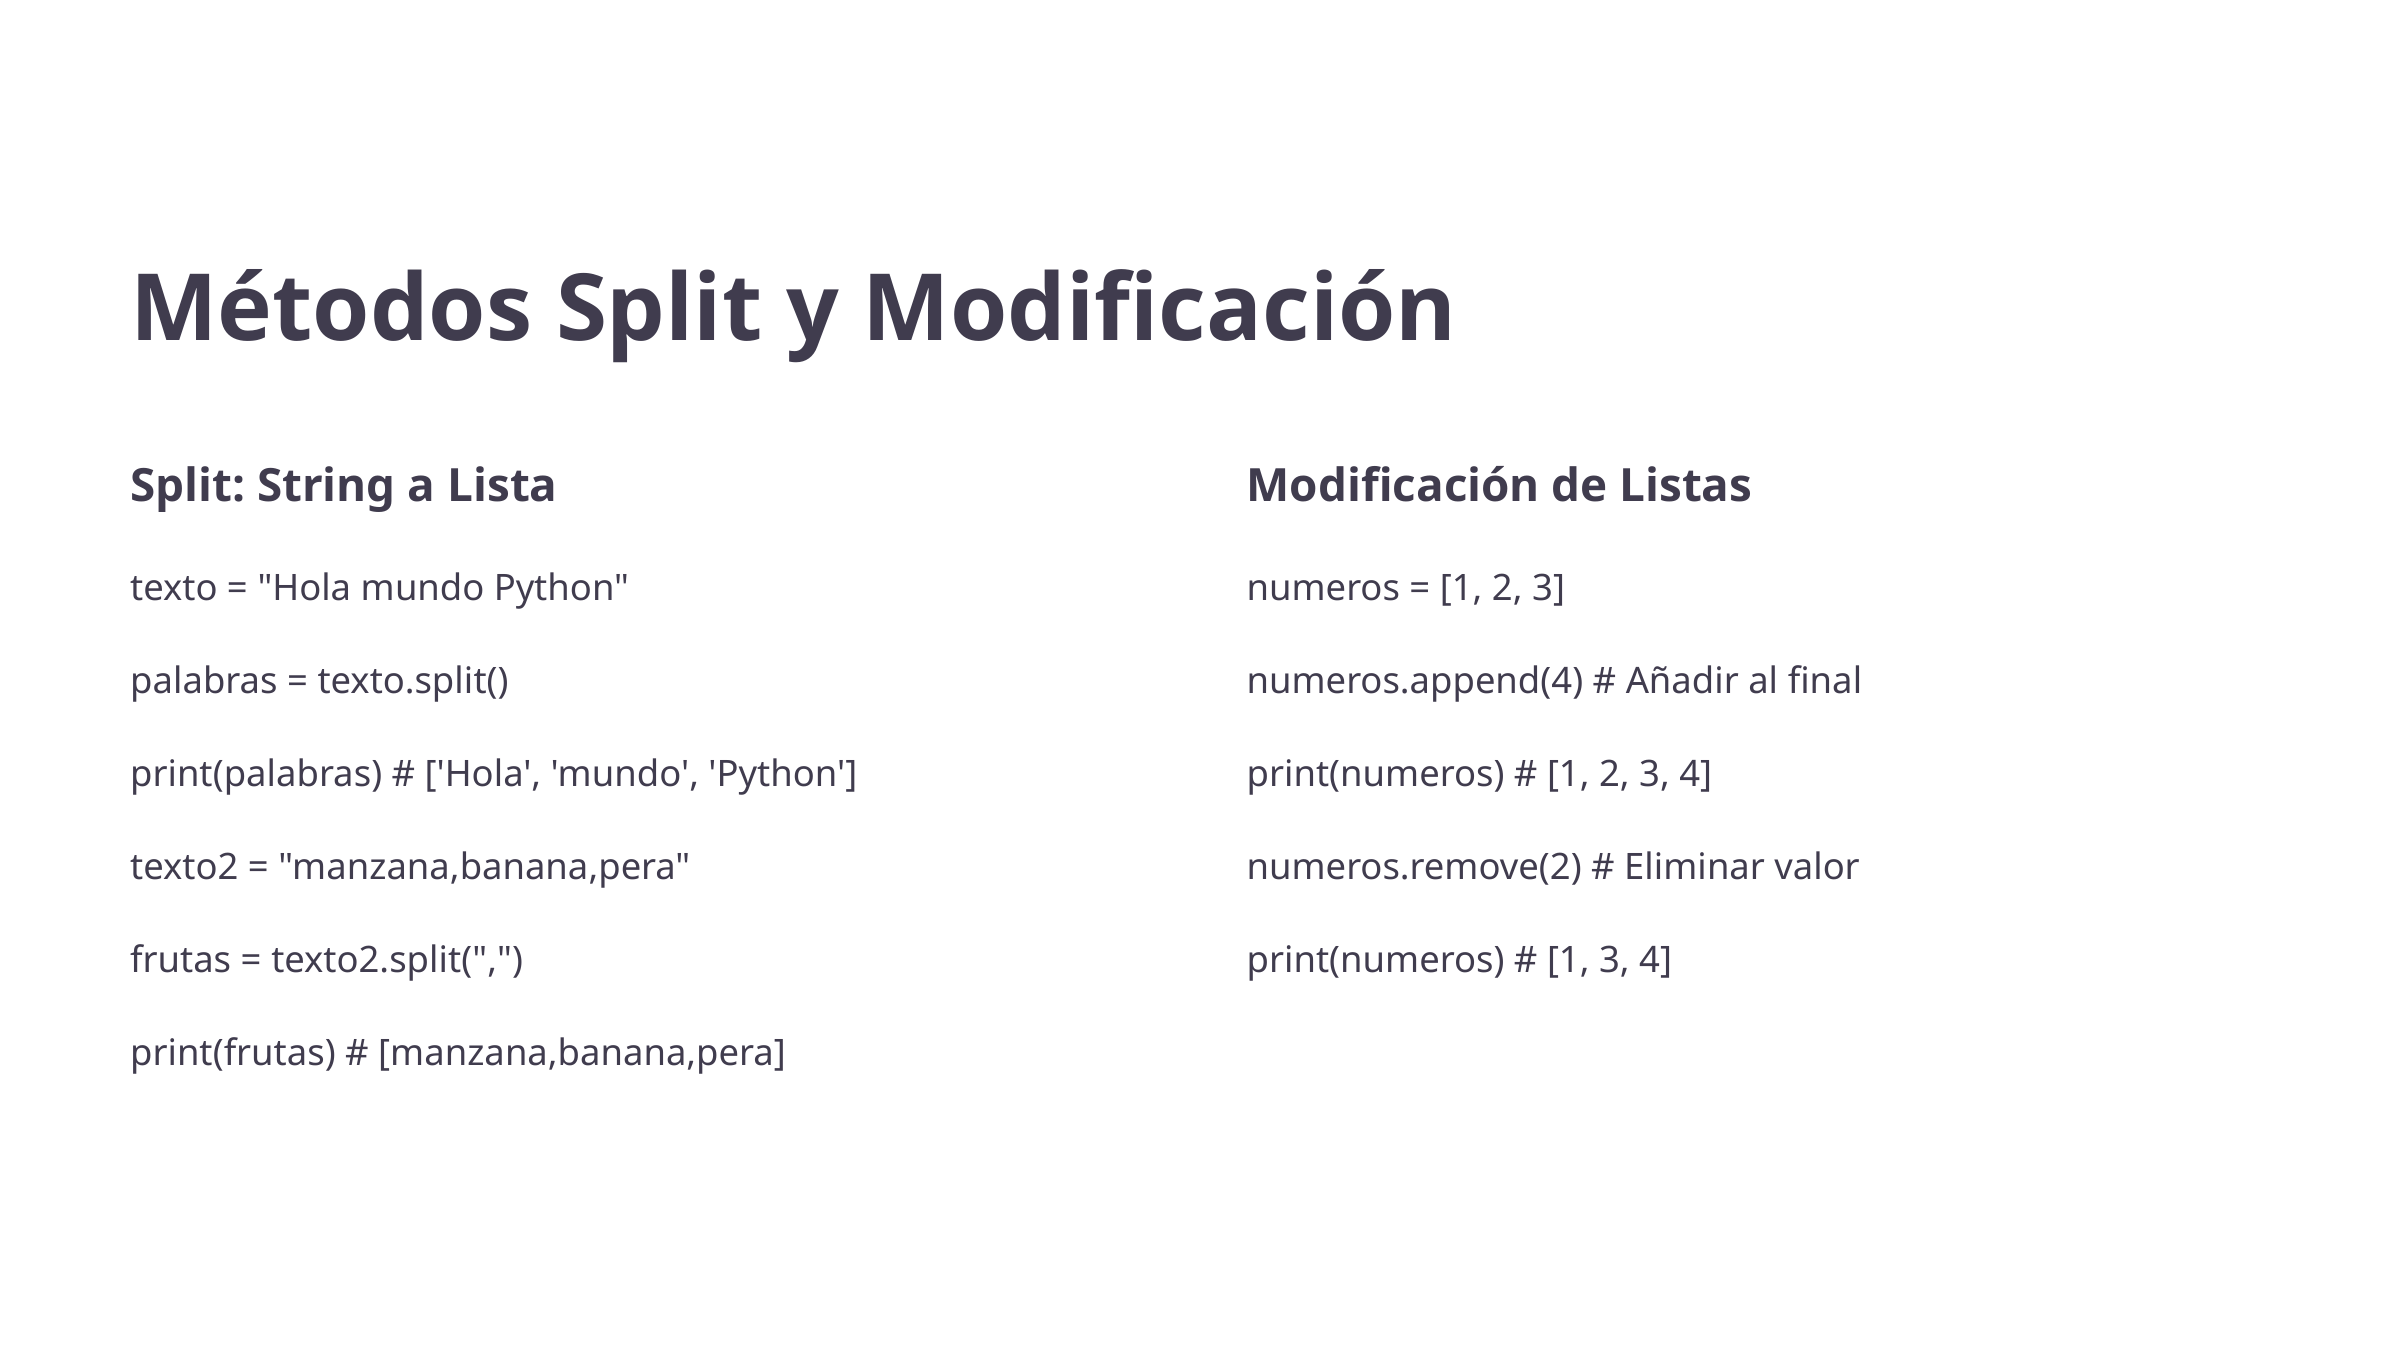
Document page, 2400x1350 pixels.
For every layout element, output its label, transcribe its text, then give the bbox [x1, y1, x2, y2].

text_box print(frutas) # [manzana,banana,pera] [130, 1013, 1155, 1073]
text_box numeros.append(4) # Añadir al final [1246, 641, 2271, 701]
text_box numeros.remove(2) # Eliminar valor [1246, 827, 2271, 887]
text_box Split: String a Lista [130, 452, 596, 511]
text_box print(palabras) # ['Hola', 'mundo', 'Python'] [130, 734, 1155, 794]
text_box numeros = [1, 2, 3] [1246, 548, 2271, 608]
text_box print(numeros) # [1, 2, 3, 4] [1246, 734, 2271, 794]
text_box texto = "Hola mundo Python" [130, 548, 1155, 608]
text_box texto2 = "manzana,banana,pera" [130, 827, 1155, 887]
text_box Modificación de Listas [1246, 452, 1764, 511]
text_box frutas = texto2.split(",") [130, 920, 1155, 980]
text_box Métodos Split y Modificación [130, 243, 1467, 360]
text_box palabras = texto.split() [130, 641, 1155, 701]
text_box print(numeros) # [1, 3, 4] [1246, 920, 2271, 980]
